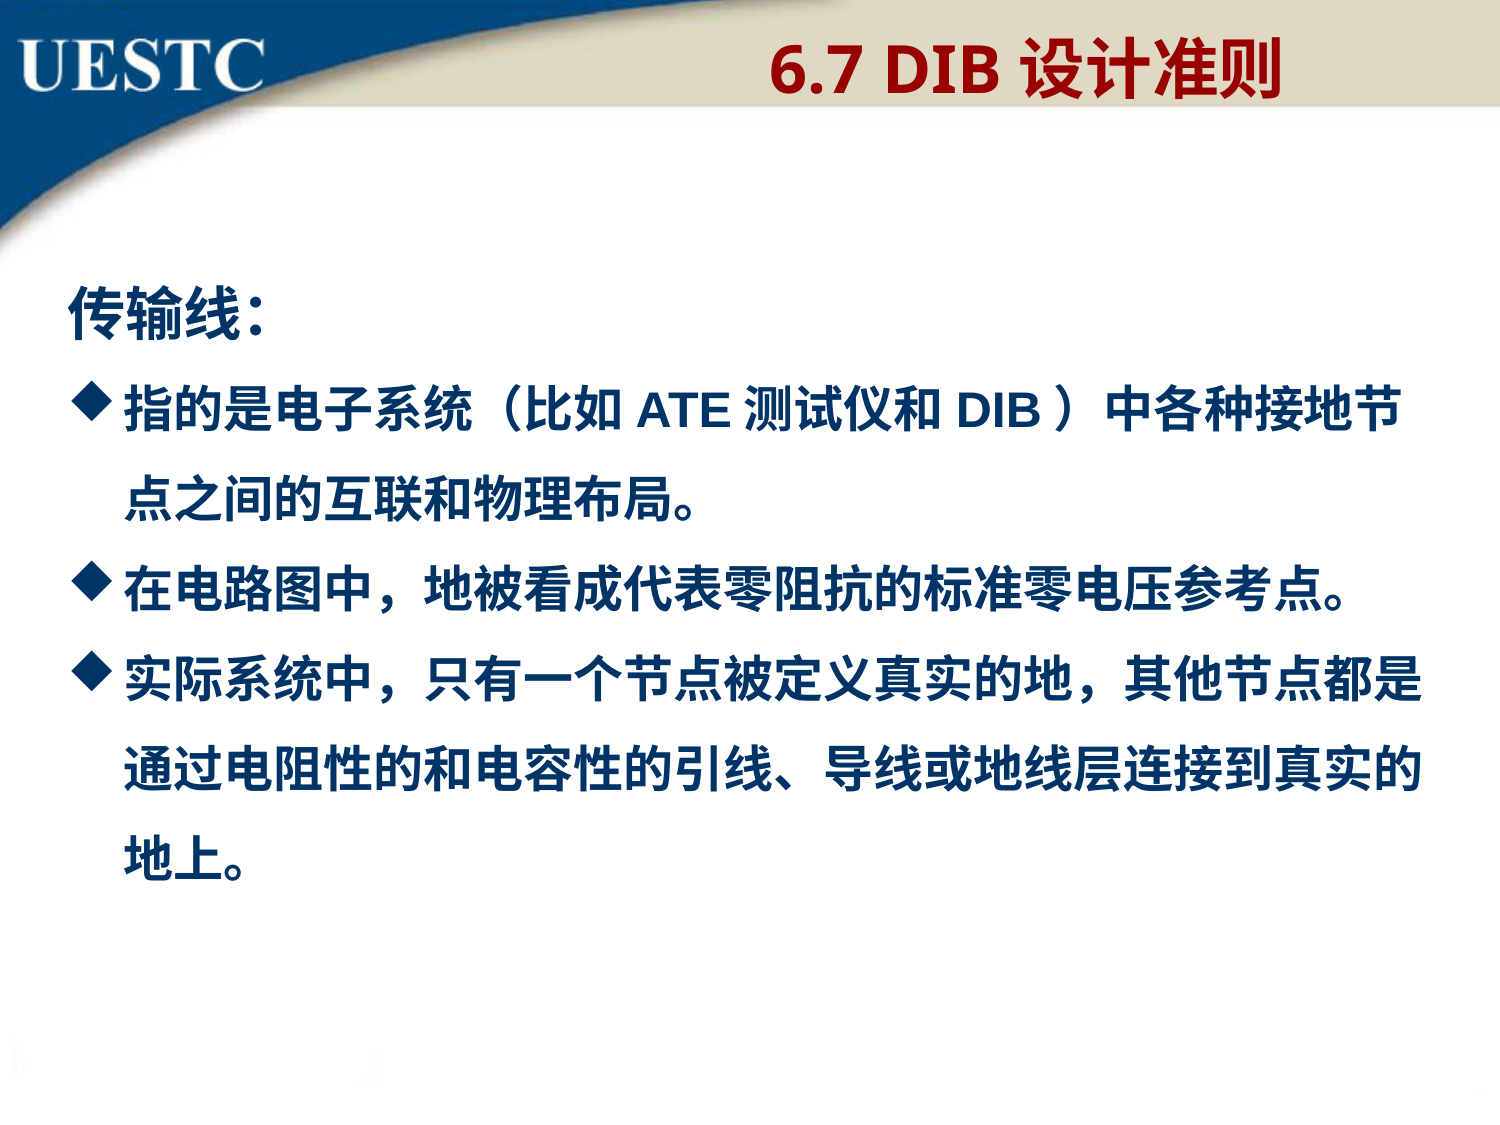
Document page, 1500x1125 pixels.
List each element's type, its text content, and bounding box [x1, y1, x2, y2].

text_box 6.7 DIB设计准则 [584, 2, 1471, 143]
text_box 传输线： 指的是电子系统（比如ATE测试仪和DIB）中各种接地节点之间的互联和物理布局。 在电路图中，地被看成代表零阻抗的标准零电压参考点。 实际系统中，只有一个节点被定义真实的地，其他节点都是通过电阻性的和电容性的引线、导线或地线层连接到真实的地上。 [52, 235, 1448, 895]
picture [0, 0, 1500, 1125]
